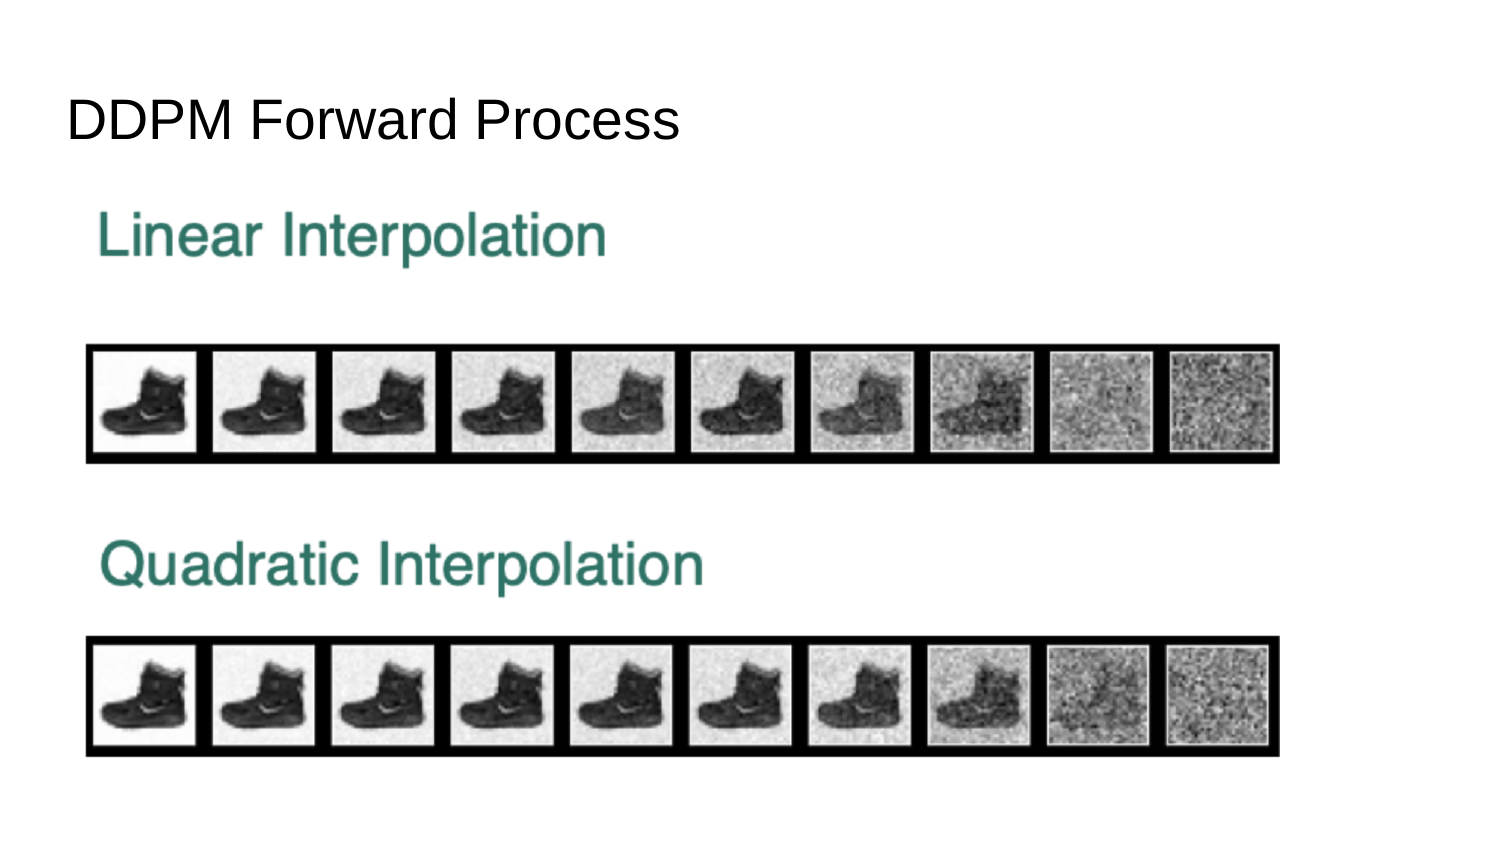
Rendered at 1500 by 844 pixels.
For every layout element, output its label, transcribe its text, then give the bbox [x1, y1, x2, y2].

title DDPM Forward Process [51, 72, 1449, 167]
picture [50, 185, 1281, 759]
